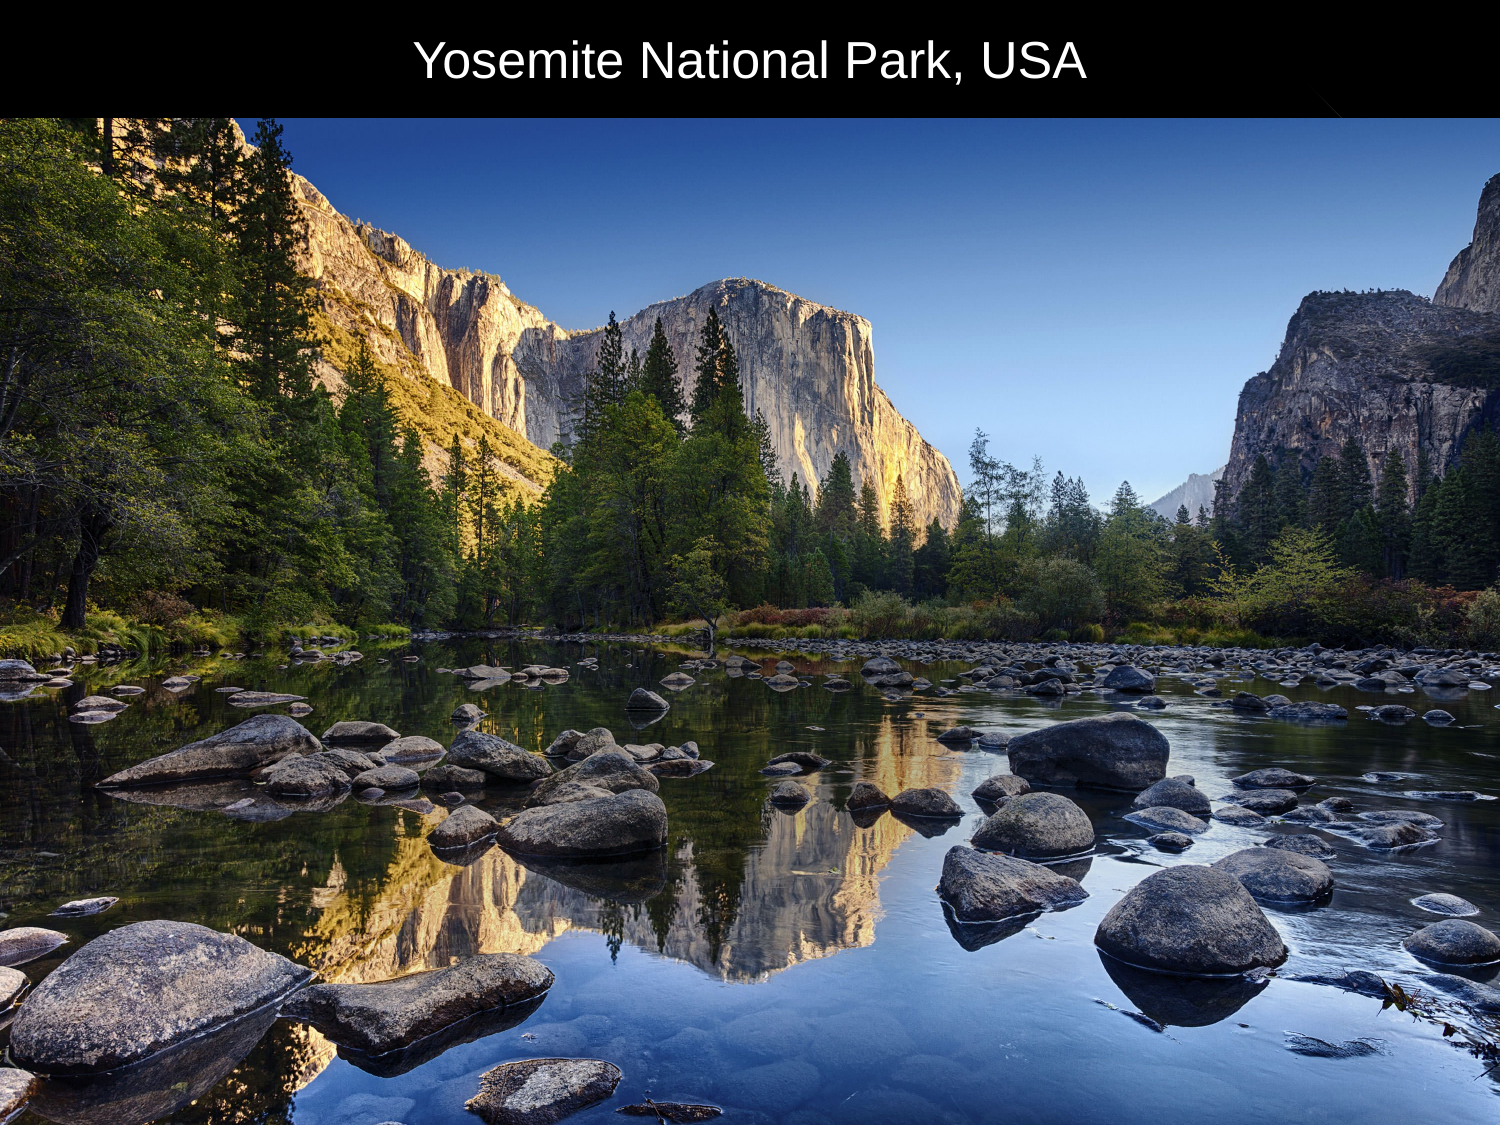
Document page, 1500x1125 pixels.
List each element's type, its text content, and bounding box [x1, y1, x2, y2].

text_box Yosemite National Park, USA [383, 19, 1117, 97]
picture [0, 71, 1500, 1125]
